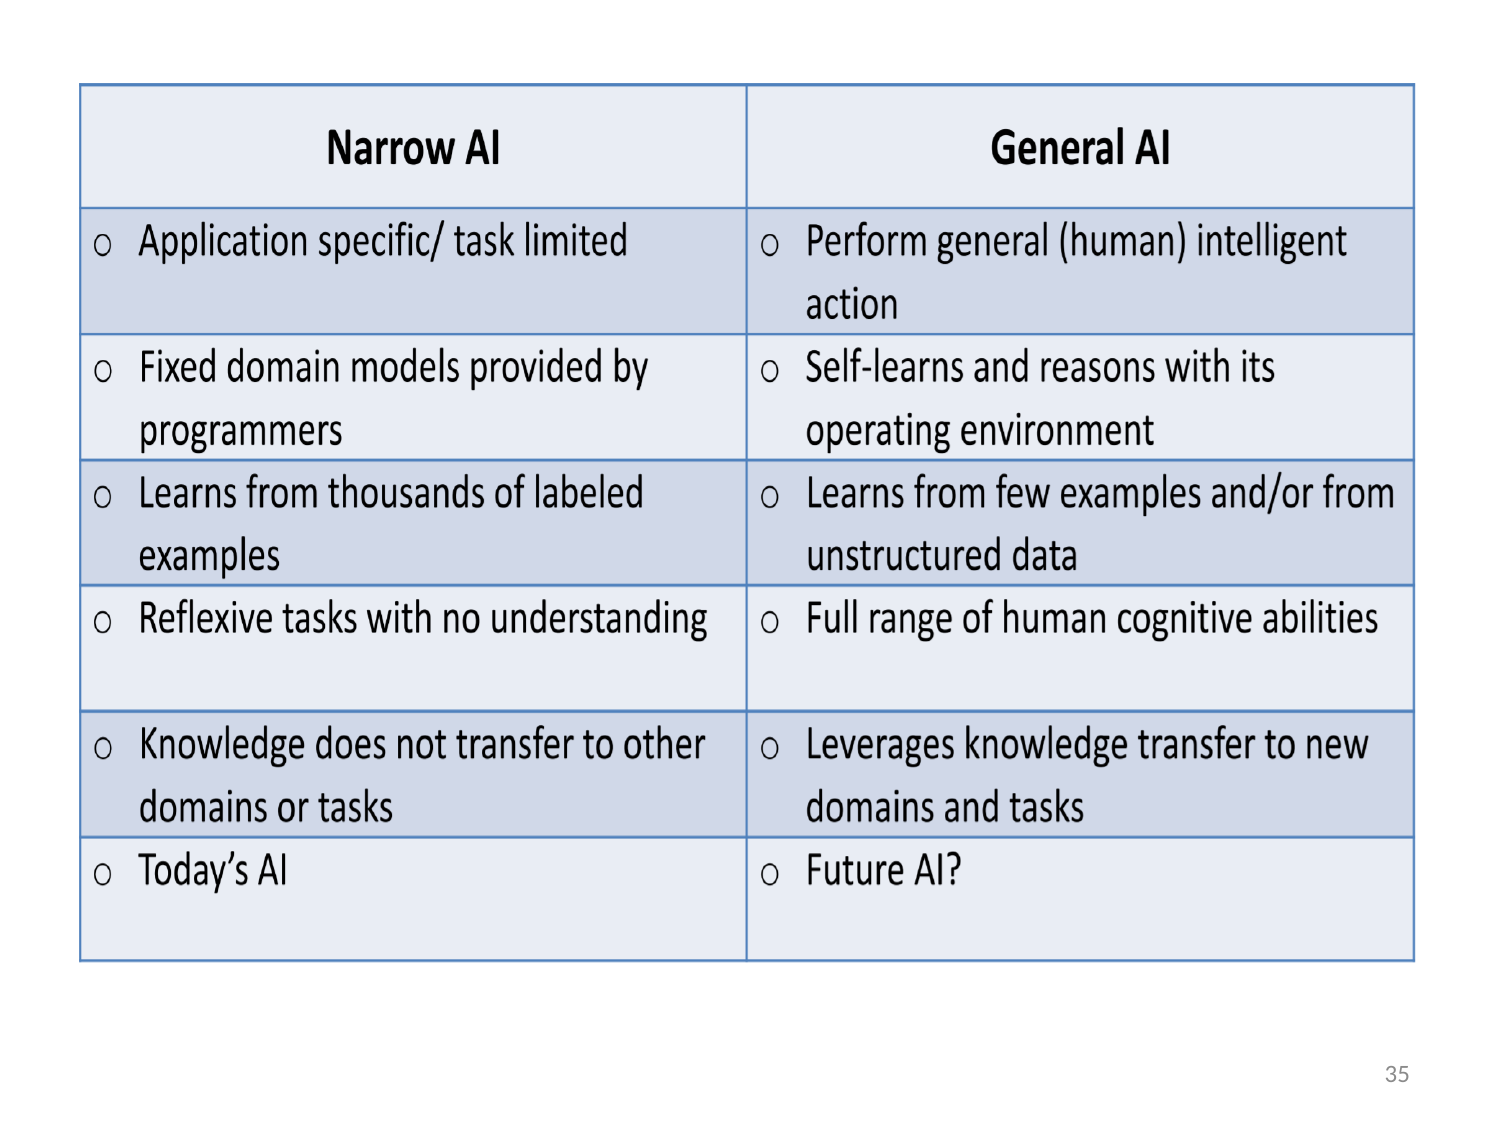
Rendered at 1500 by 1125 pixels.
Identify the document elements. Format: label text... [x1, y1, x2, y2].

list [74, 74, 1426, 977]
slide_number 35 [1074, 1042, 1425, 1103]
